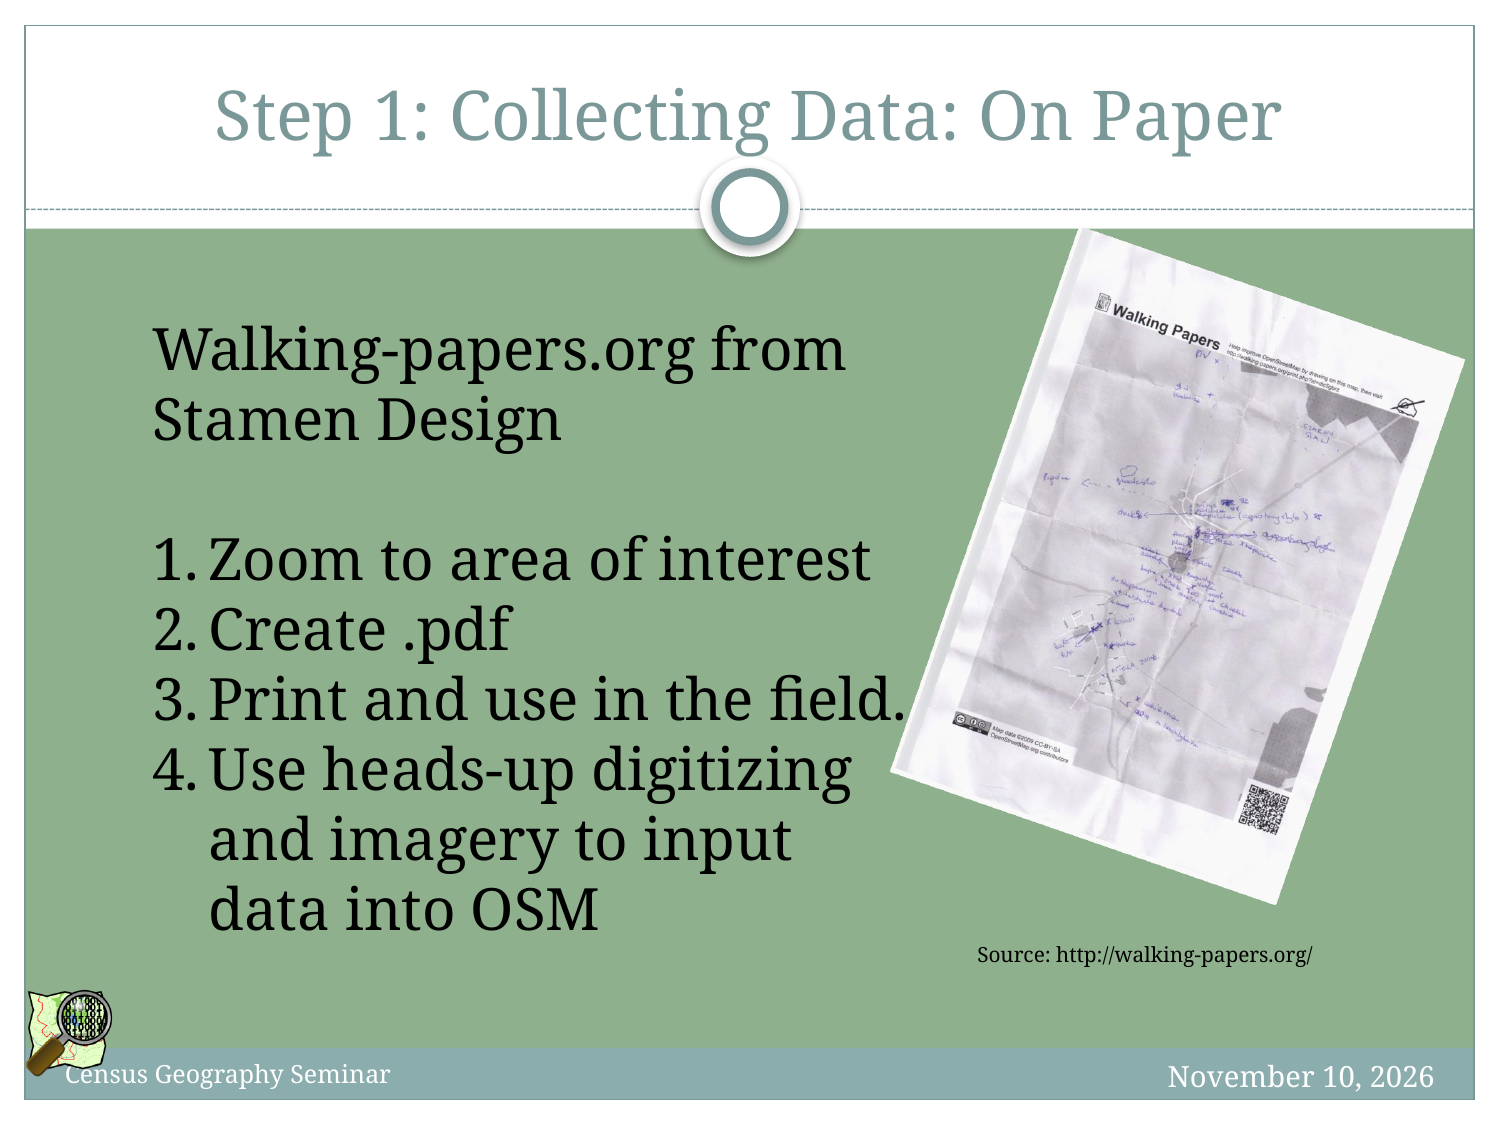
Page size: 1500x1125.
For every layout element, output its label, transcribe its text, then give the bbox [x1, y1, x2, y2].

picture [24, 987, 114, 1077]
picture [938, 538, 972, 799]
text_box Walking-papers.org from Stamen Design Zoom to area of interest Create .pdf Print and use in the field. Use heads-up digitizing and imagery to input data into OSM [137, 304, 938, 950]
picture [1062, 227, 1220, 276]
footer Census Geography Seminar [50, 1051, 638, 1112]
title Step 1: Collecting Data: On Paper [49, 37, 1450, 163]
text_box Source: http://walking-papers.org/ [962, 934, 1375, 975]
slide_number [950, 1050, 1450, 1111]
picture [1382, 331, 1464, 596]
picture [1133, 855, 1293, 904]
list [972, 276, 1382, 855]
